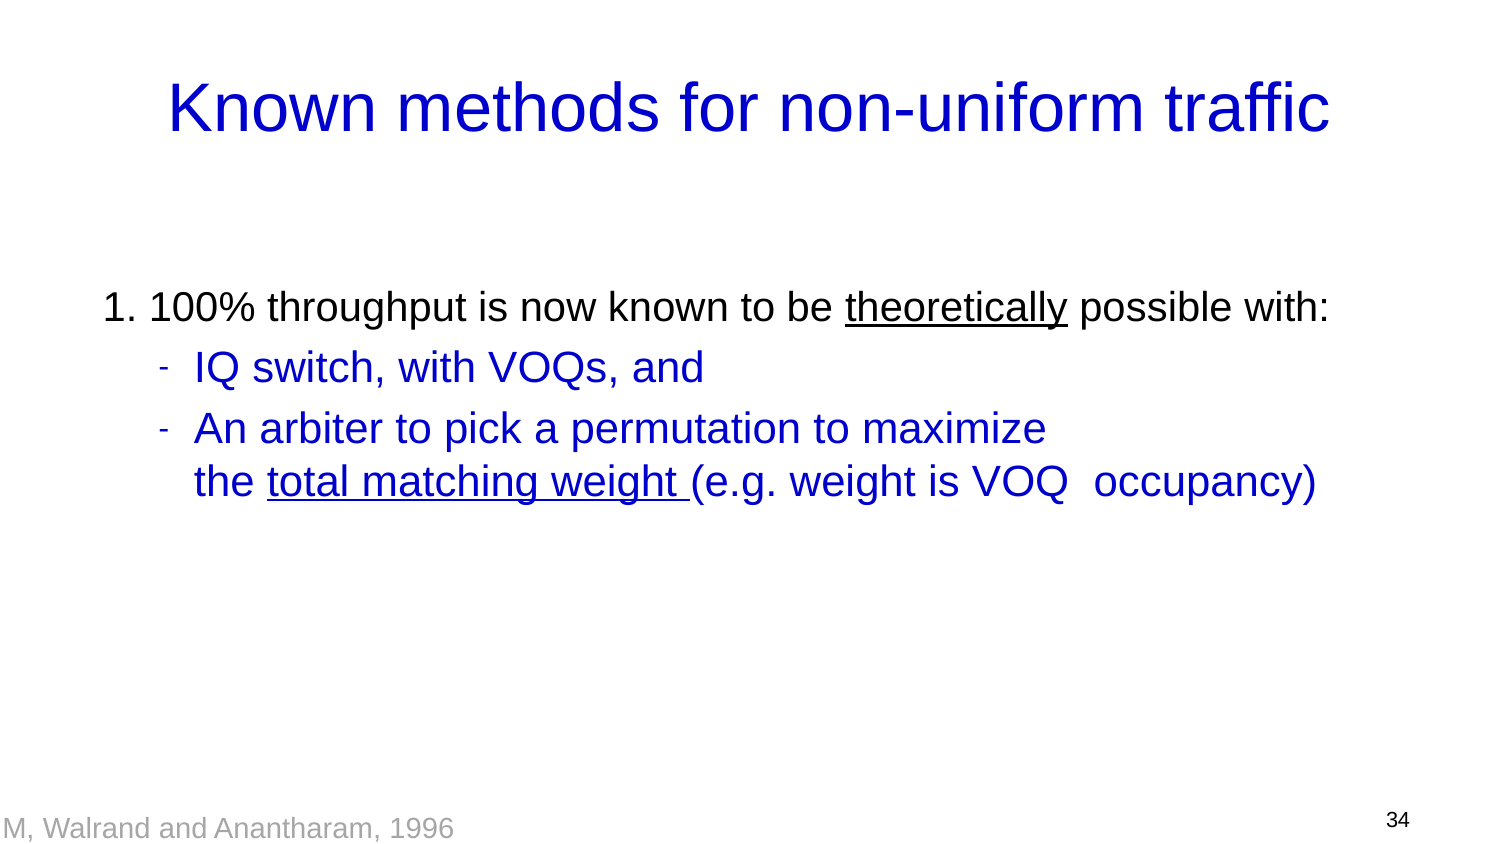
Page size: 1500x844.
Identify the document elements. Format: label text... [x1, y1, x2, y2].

slide_number 34 [1074, 797, 1426, 844]
title Known methods for non-uniform traffic [75, 33, 1425, 175]
text_box M, Walrand and Anantharam, 1996 [0, 801, 638, 844]
list 1. 100% throughput is now known to be theoretically possible with: IQ switch, with VOQs, and An arbiter to pick a permutation to maximize the total matching weight (e.g. weight is VOQ occupancy) [87, 272, 1438, 830]
